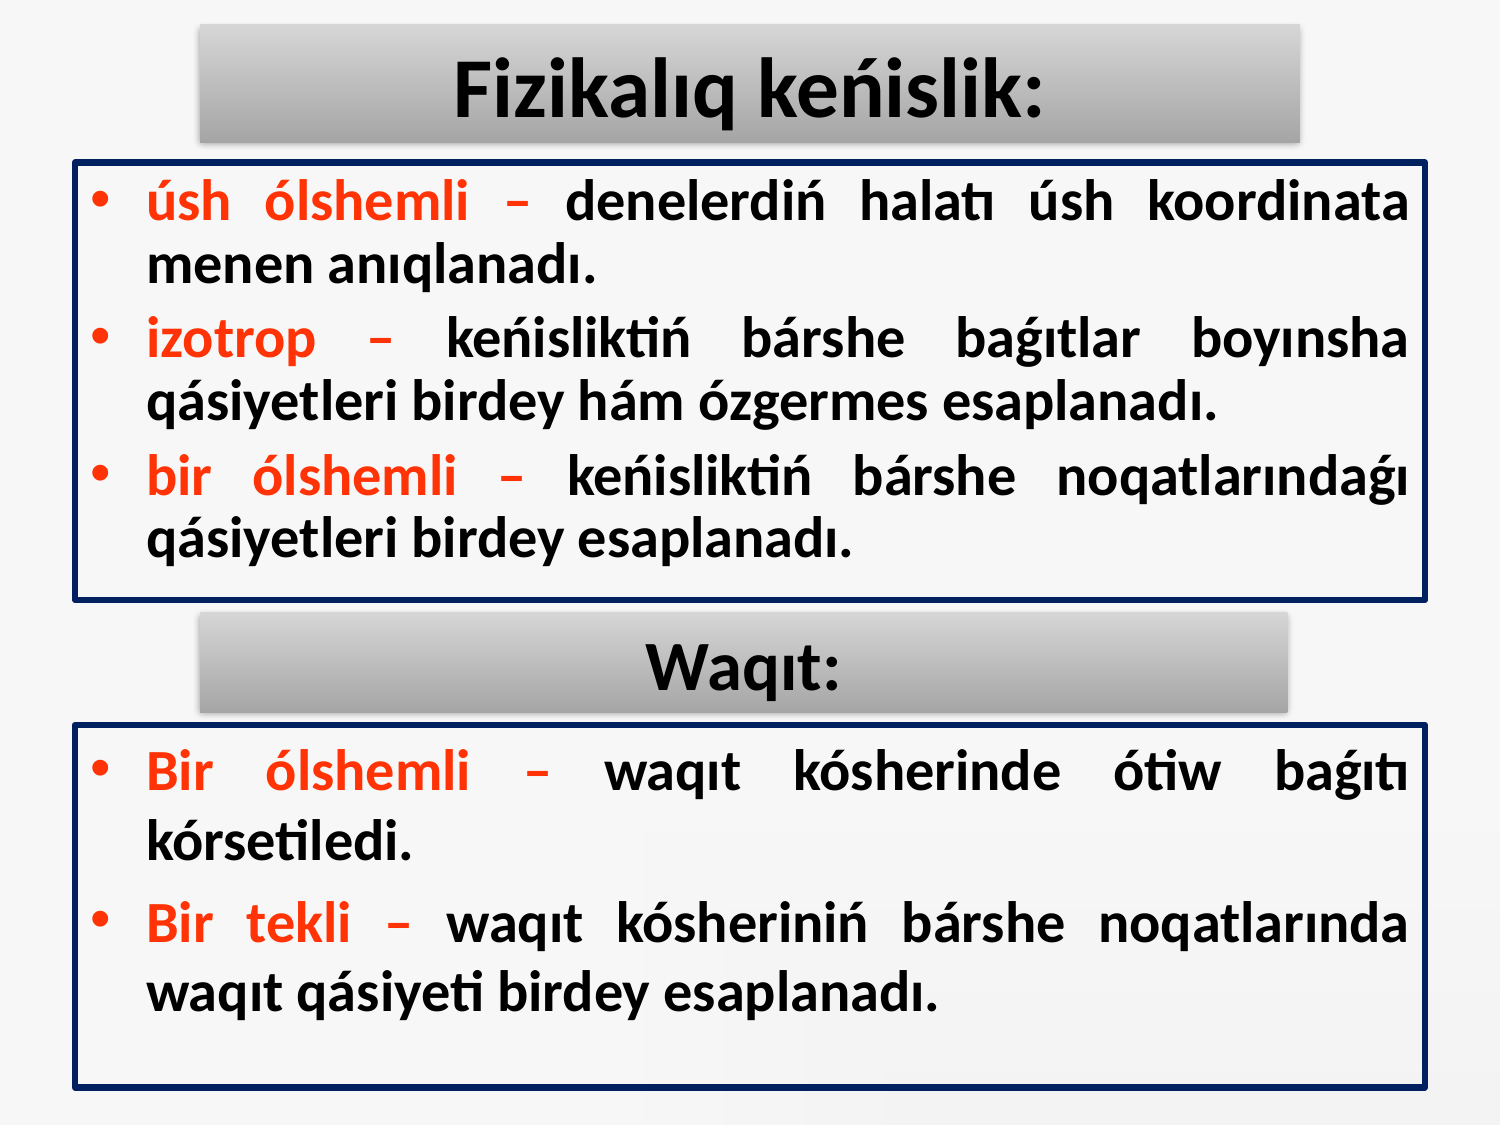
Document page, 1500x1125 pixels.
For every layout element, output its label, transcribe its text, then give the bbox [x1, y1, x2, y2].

text_box Waqıt: [200, 612, 1288, 713]
list úsh ólshemli – denelerdiń halatı úsh koordinata menen anıqlanadı. izotrop – keńisliktiń bárshe baǵıtlar boyınsha qásiyetleri birdey hám ózgermes esaplanadı. bir ólshemli – keńisliktiń bárshe noqatlarındaǵı qásiyetleri birdey esaplanadı. [75, 162, 1425, 600]
text_box Bir ólshemli – waqıt kósherinde ótiw baǵıtı kórsetiledi. Bir tekli – waqıt kósheriniń bárshe noqatlarında waqıt qásiyeti birdey esaplanadı. [74, 724, 1425, 1088]
title Fizikalıq keńislik: [200, 24, 1300, 143]
